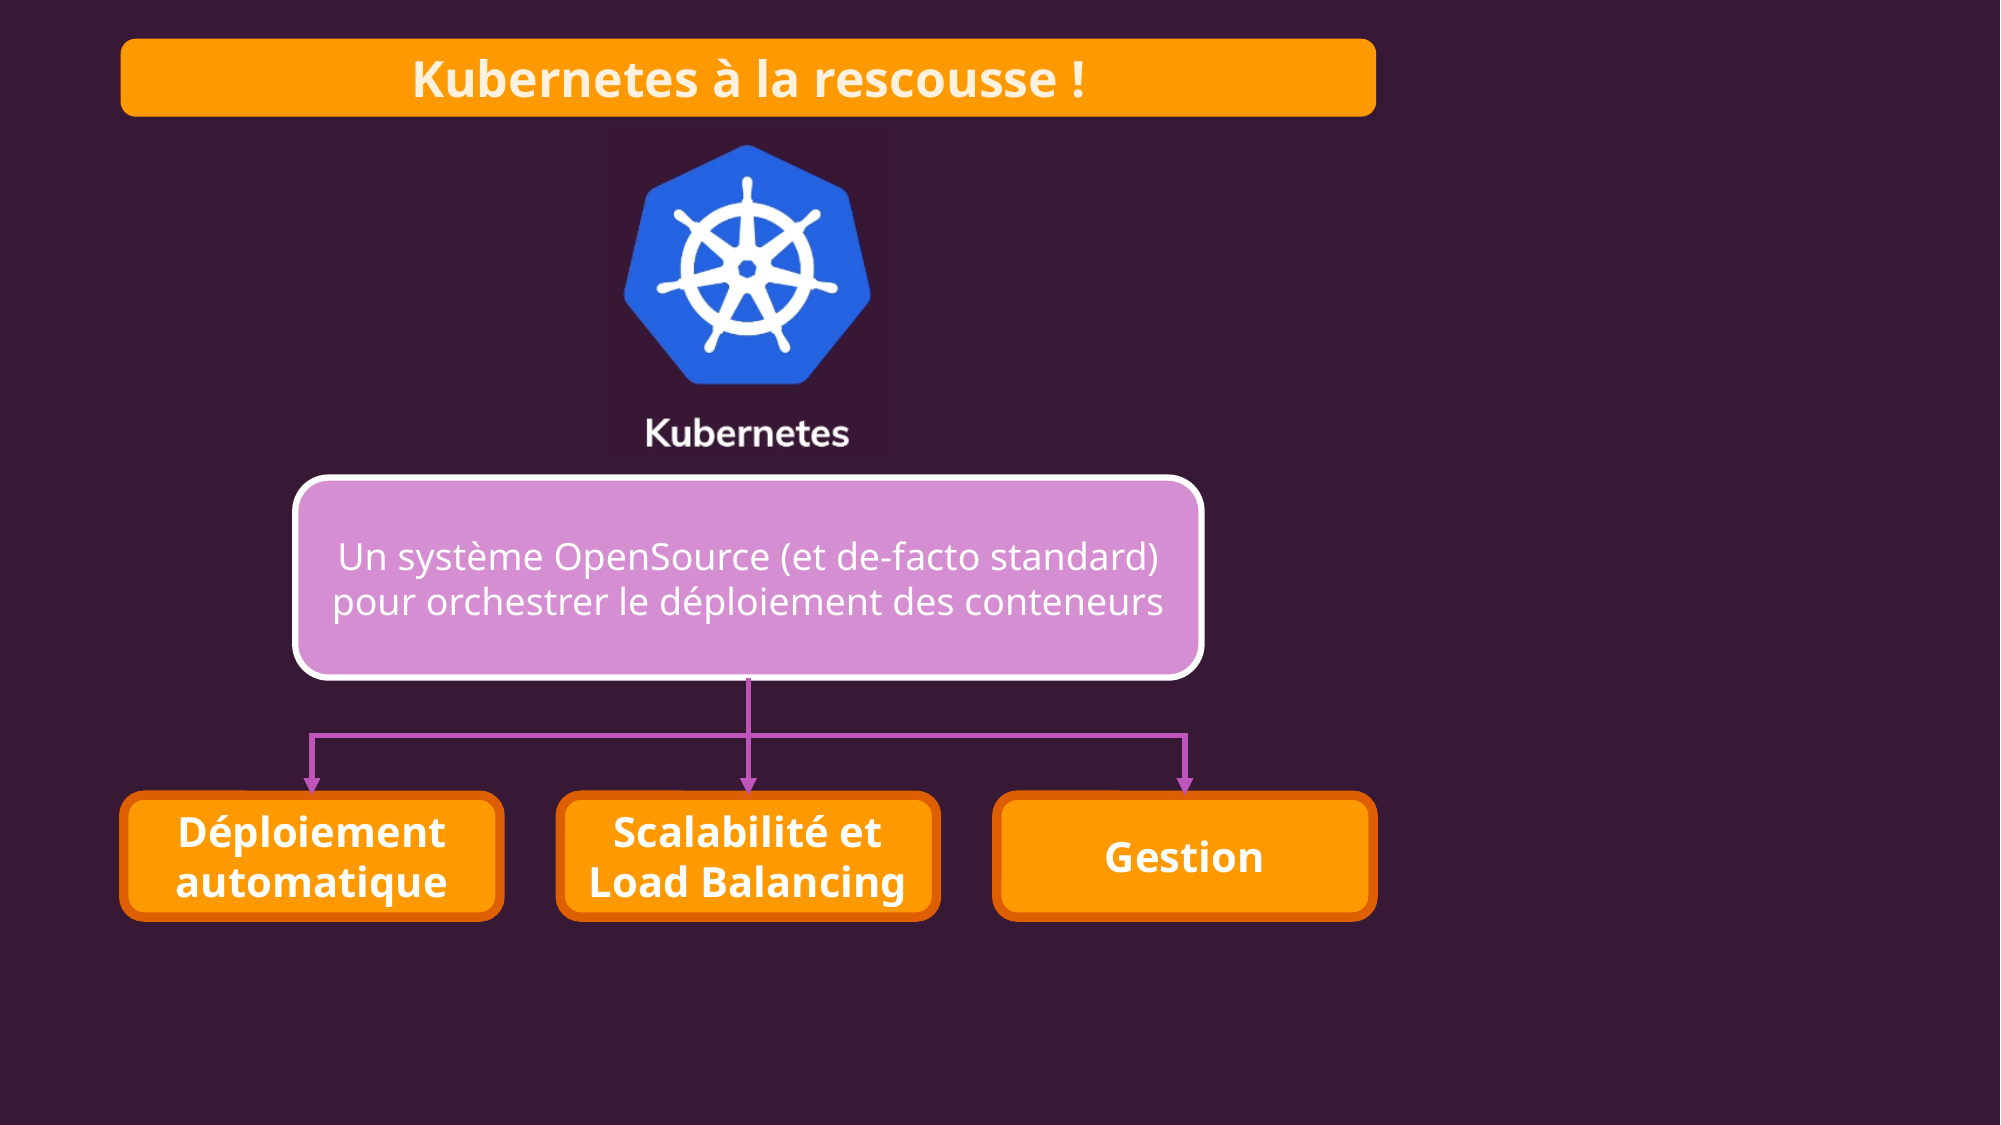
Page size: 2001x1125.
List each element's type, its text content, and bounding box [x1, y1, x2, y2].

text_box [907, 517, 1026, 955]
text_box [471, 517, 589, 955]
text_box Déploiement automatique [122, 794, 471, 919]
text_box Kubernetes à la rescousse ! [122, 40, 1375, 115]
text_box Scalabilité et Load Balancing [589, 794, 907, 919]
text_box Un système OpenSource (et de-facto standard) pour orchestrer le déploiement des conteneurs [294, 476, 1203, 679]
picture [613, 131, 884, 455]
text_box Gestion [1026, 794, 1375, 919]
